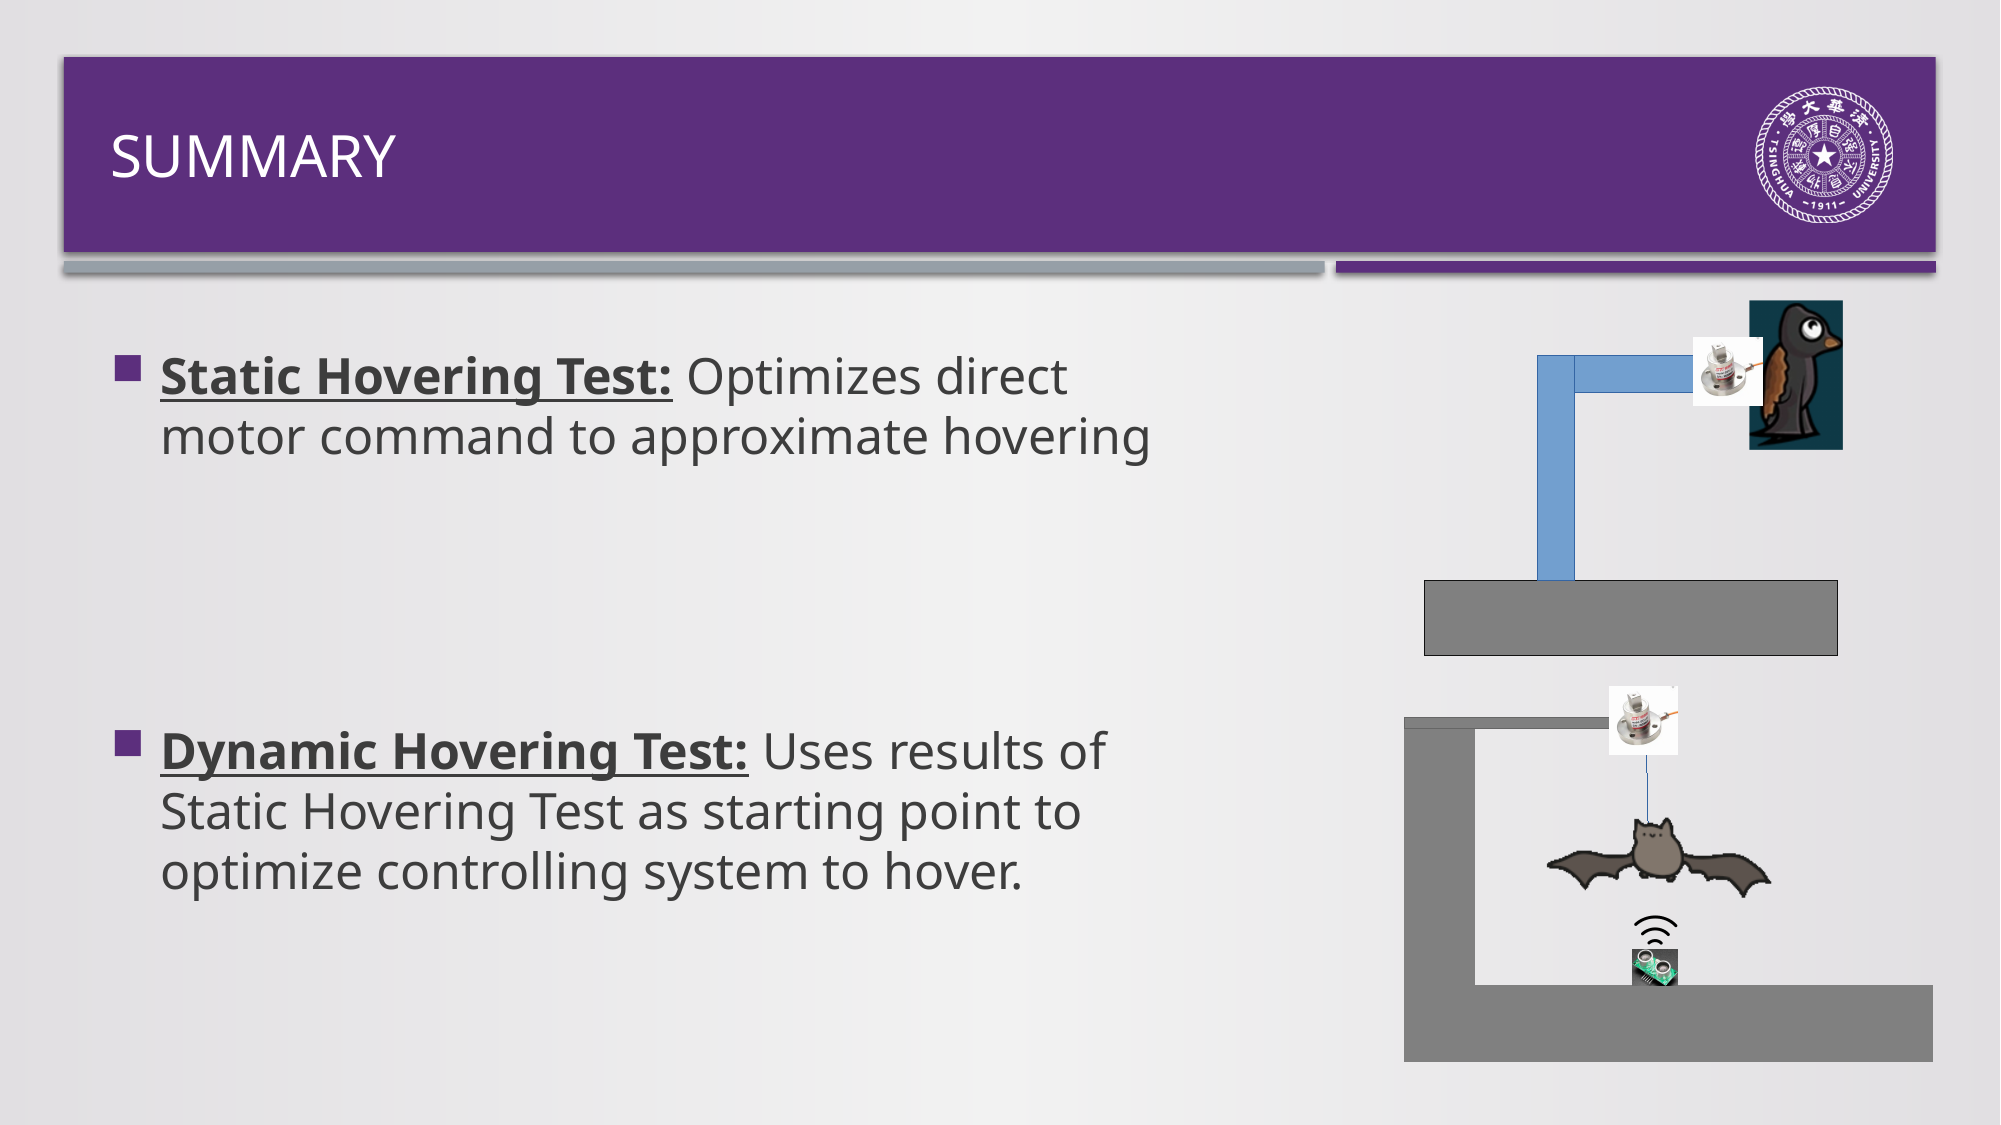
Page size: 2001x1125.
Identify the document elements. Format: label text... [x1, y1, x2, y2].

text_box [1404, 717, 1603, 729]
text_box [1424, 580, 1838, 656]
text_box [1404, 729, 1475, 994]
picture [1693, 301, 1871, 449]
text_box [1537, 355, 1575, 581]
picture [1540, 762, 1776, 986]
text_box Dynamic Hovering Test: Uses results of Static Hovering Test as starting point to optimize controlling system to hover. [95, 712, 1238, 1125]
text_box Summary [95, 71, 1755, 238]
picture [1608, 686, 1678, 755]
text_box Static Hovering Test: Optimizes direct motor command to approximate hovering [95, 337, 1238, 712]
text_box [1404, 985, 1933, 1062]
text_box [1574, 355, 1688, 393]
